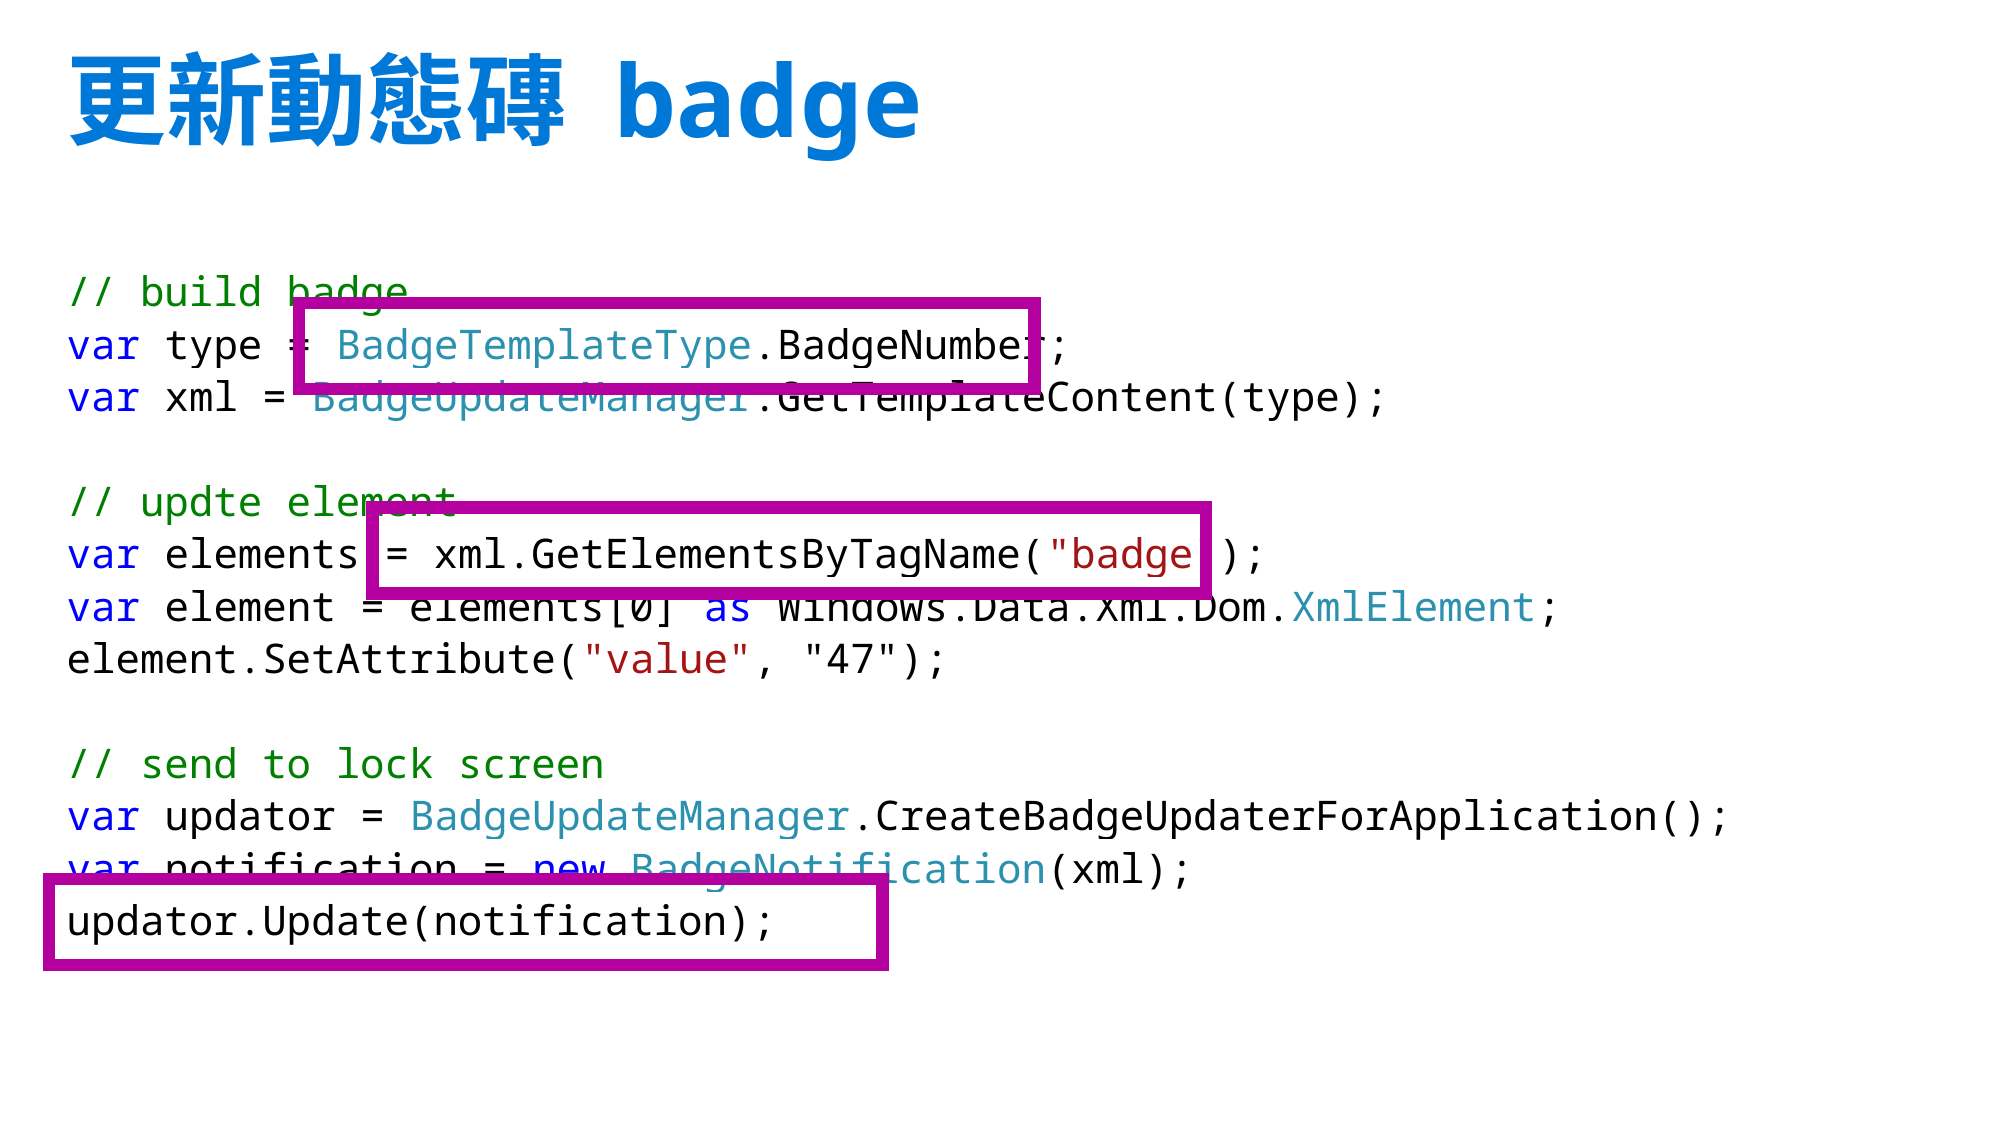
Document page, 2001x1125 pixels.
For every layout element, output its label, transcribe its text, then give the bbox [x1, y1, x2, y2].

title 更新動態磚 badge [44, 33, 1956, 195]
text_box [49, 879, 883, 965]
text_box [299, 303, 1035, 389]
text_box [372, 507, 1206, 594]
list // build badge var type = BadgeTemplateType.BadgeNumber; var xml = BadgeUpdateManager.GetTemplateContent(type); // updte element var elements = xml.GetElementsByTagName("badge"); var element = elements[0] as Windows.Data.Xml.Dom.XmlElement; element.SetAttribute("value", "47"); // send to lock screen var updator = BadgeUpdateManager.CreateBadgeUpdaterForApplication(); var notification = new BadgeNotification(xml); updator.Update(notification); [44, 196, 1956, 979]
